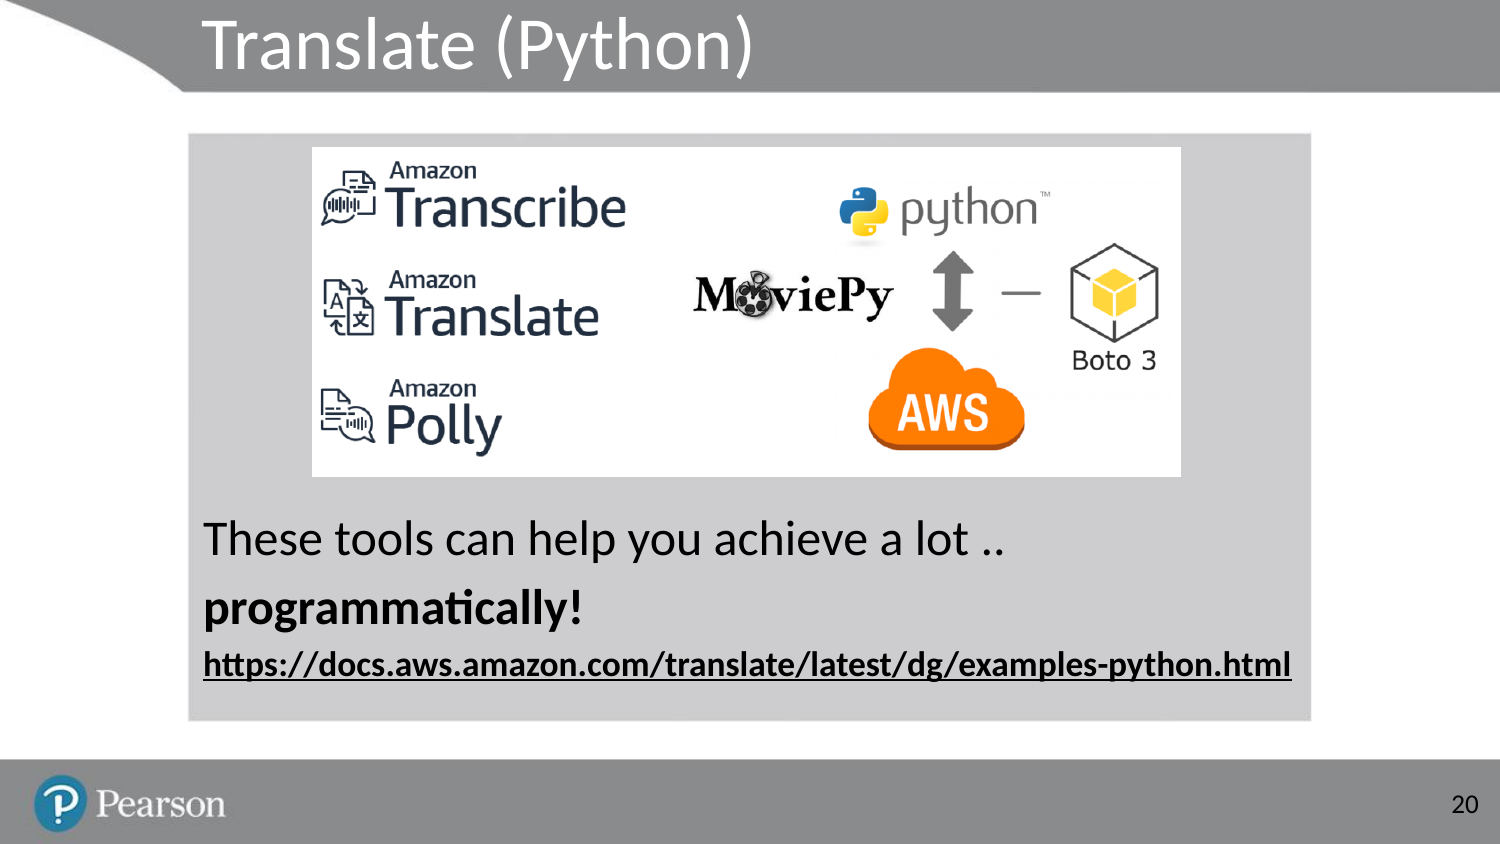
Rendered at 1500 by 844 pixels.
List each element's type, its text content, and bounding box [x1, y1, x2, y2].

title Translate (Python) [186, 0, 1426, 80]
slide_number ‹#› [1403, 779, 1494, 844]
picture [0, 0, 1500, 844]
list These tools can help you achieve a lot .. programmatically! https://docs.aws.amazon.com/translate/latest/dg/examples-python.html [188, 133, 1311, 716]
